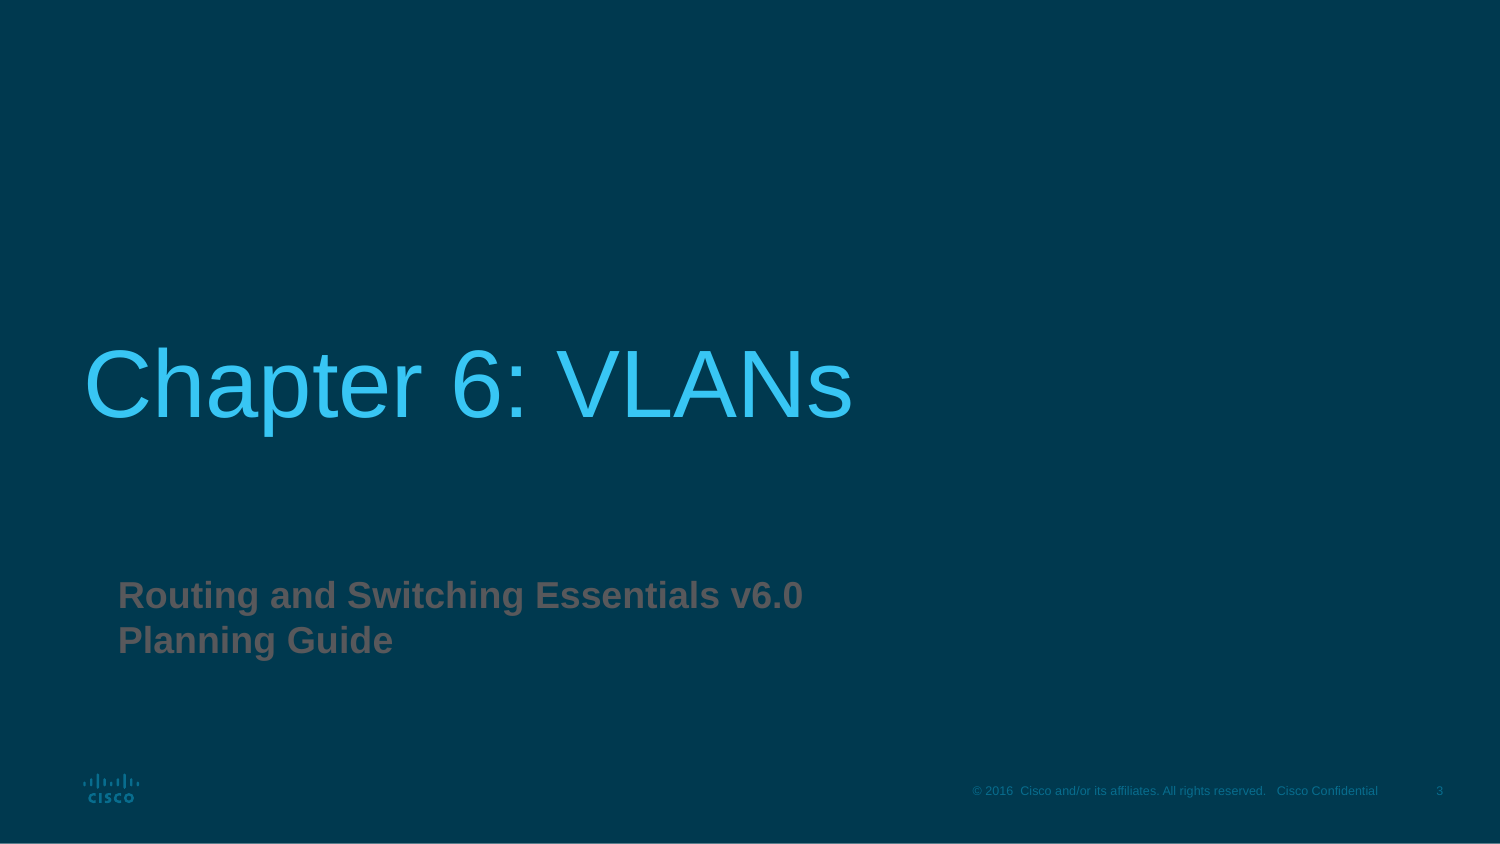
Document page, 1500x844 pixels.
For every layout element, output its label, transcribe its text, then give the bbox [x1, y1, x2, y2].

text_box Routing and Switching Essentials v6.0 Planning Guide [103, 563, 853, 669]
title Chapter 6: VLANs [68, 150, 1315, 446]
